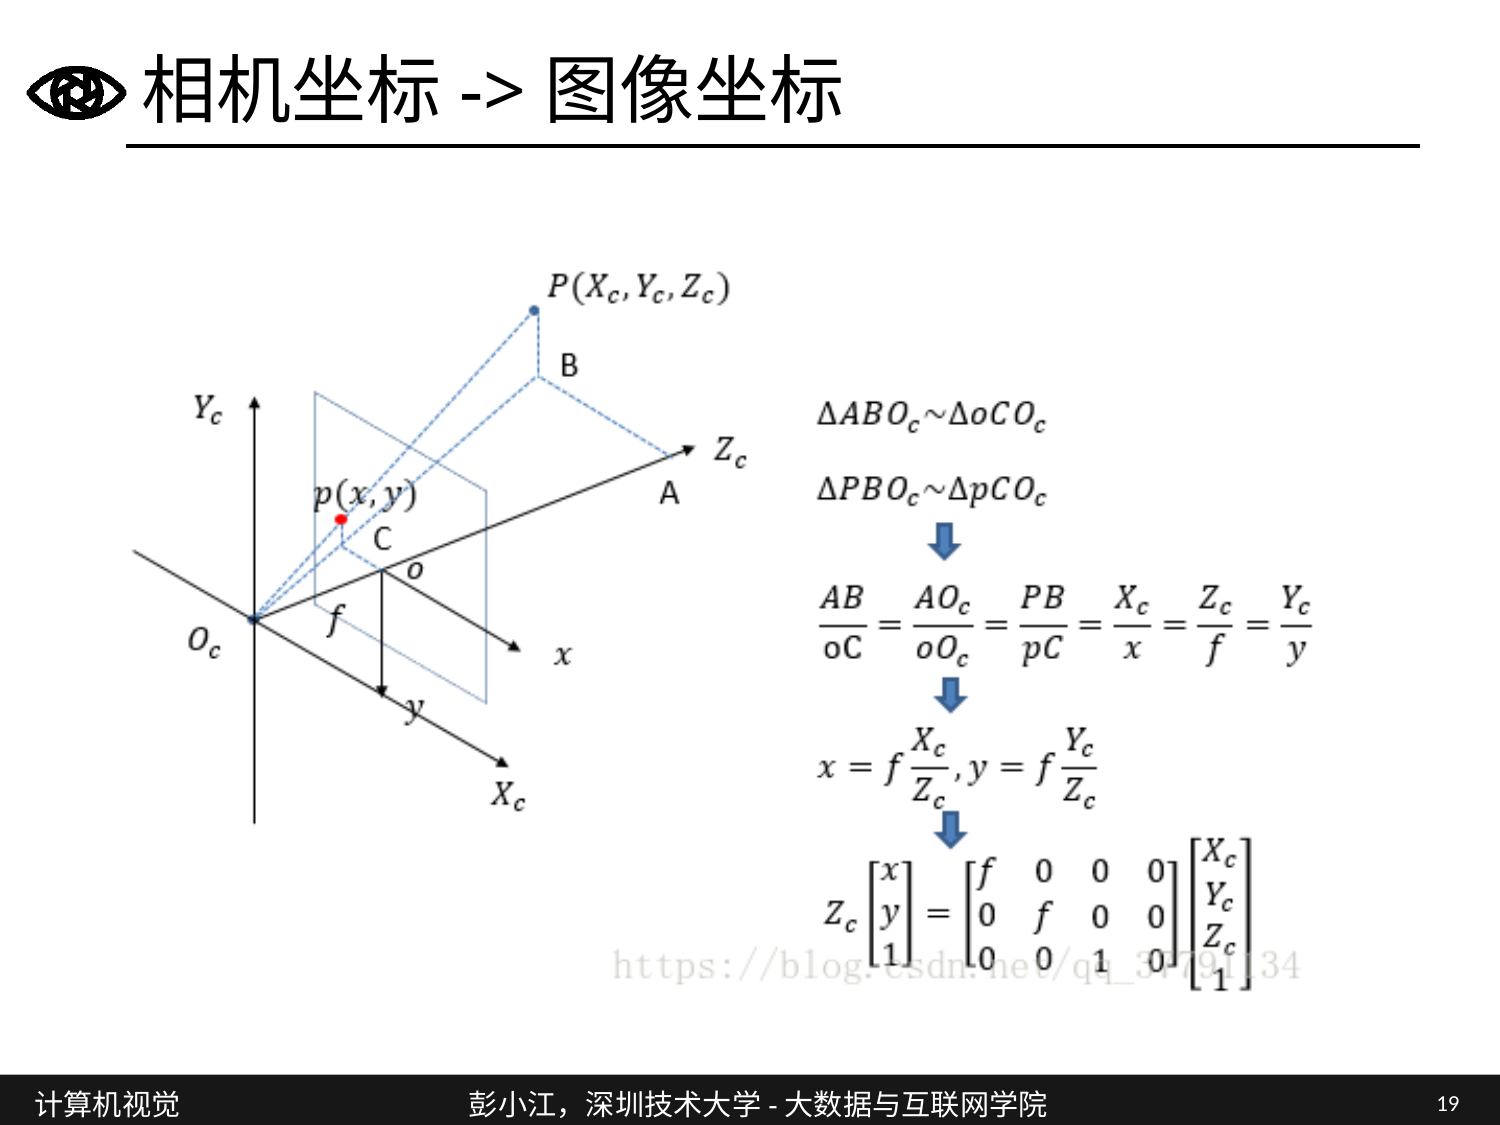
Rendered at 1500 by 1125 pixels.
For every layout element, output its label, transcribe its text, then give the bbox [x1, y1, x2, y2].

picture [114, 264, 1325, 1008]
title 相机坐标->图像坐标 [126, 39, 1421, 146]
slide_number 19 [1137, 1078, 1475, 1125]
